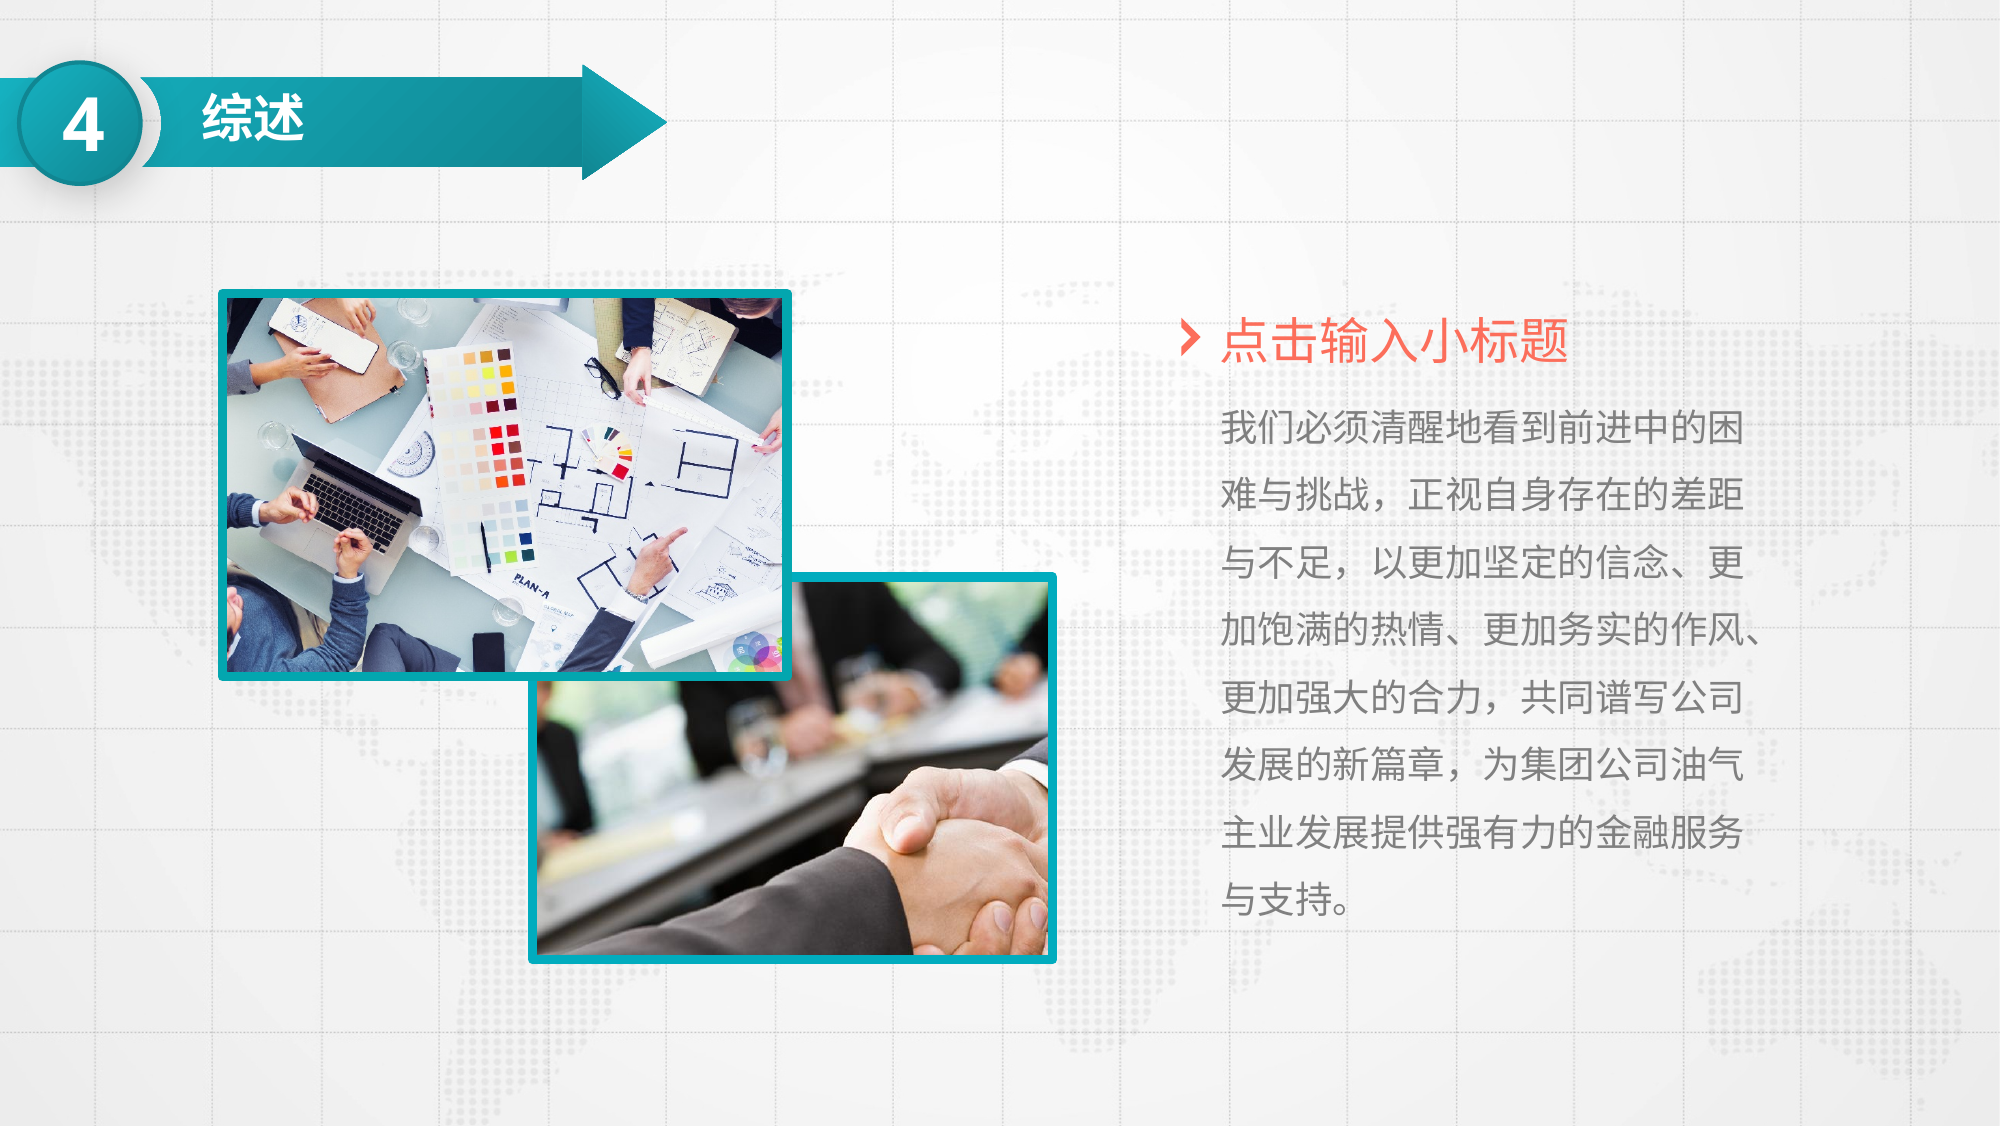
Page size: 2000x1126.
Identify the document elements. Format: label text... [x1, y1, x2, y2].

text_box [220, 292, 789, 679]
text_box [531, 575, 1055, 962]
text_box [0, 64, 668, 180]
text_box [1181, 301, 1612, 379]
picture [0, 0, 2000, 1126]
text_box 我们必须清醒地看到前进中的困难与挑战，正视自身存在的差距与不足，以更加坚定的信念、更加饱满的热情、更加务实的作风、更加强大的合力，共同谱写公司发展的新篇章，为集团公司油气主业发展提供强有力的金融服务与支持。 [1205, 373, 1773, 974]
